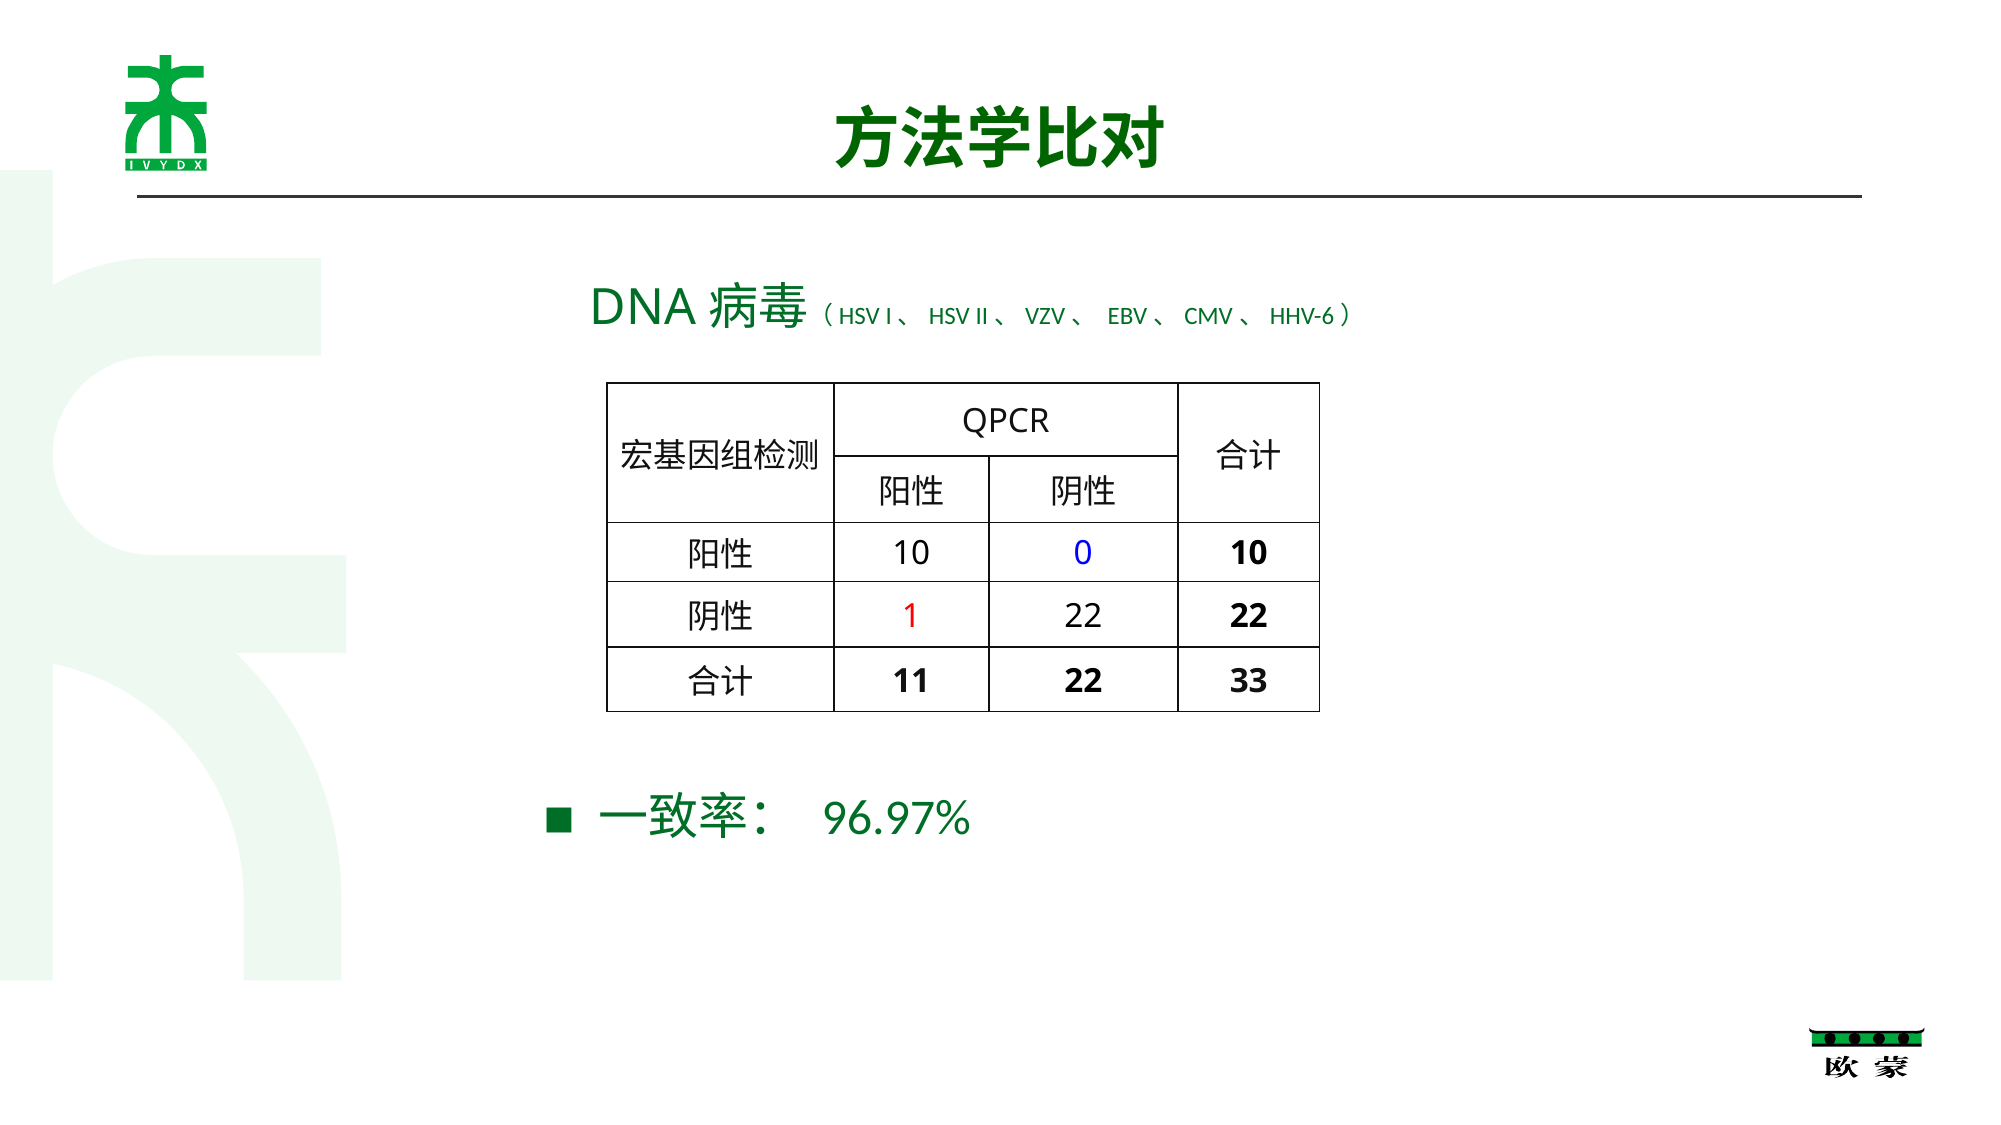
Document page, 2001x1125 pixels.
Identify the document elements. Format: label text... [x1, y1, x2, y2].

table_cell 阴性 [608, 582, 833, 646]
table_cell 22 [1179, 582, 1319, 646]
table_cell 22 [990, 648, 1177, 711]
table_cell 阳性 [835, 457, 988, 522]
table_header QPCR [835, 384, 1177, 455]
table_cell 0 [990, 523, 1177, 581]
table_cell 22 [990, 582, 1177, 646]
text_box 一致率： 96.97% [527, 764, 1506, 1125]
table_cell 阴性 [990, 457, 1177, 522]
table_header 合计 [1179, 384, 1319, 522]
table_cell 10 [835, 523, 988, 581]
table_cell 11 [835, 648, 988, 711]
table_cell 10 [1179, 523, 1319, 581]
text_box DNA病毒（HSV I、HSV II、VZV、 EBV、CMV、HHV-6） [574, 255, 1421, 391]
table_cell 1 [835, 582, 988, 646]
table_header 宏基因组检测 [608, 384, 833, 522]
title 方法学比对 [137, 59, 1863, 197]
table_cell 33 [1179, 648, 1319, 711]
table_cell 合计 [608, 648, 833, 711]
table_cell 阳性 [608, 523, 833, 581]
